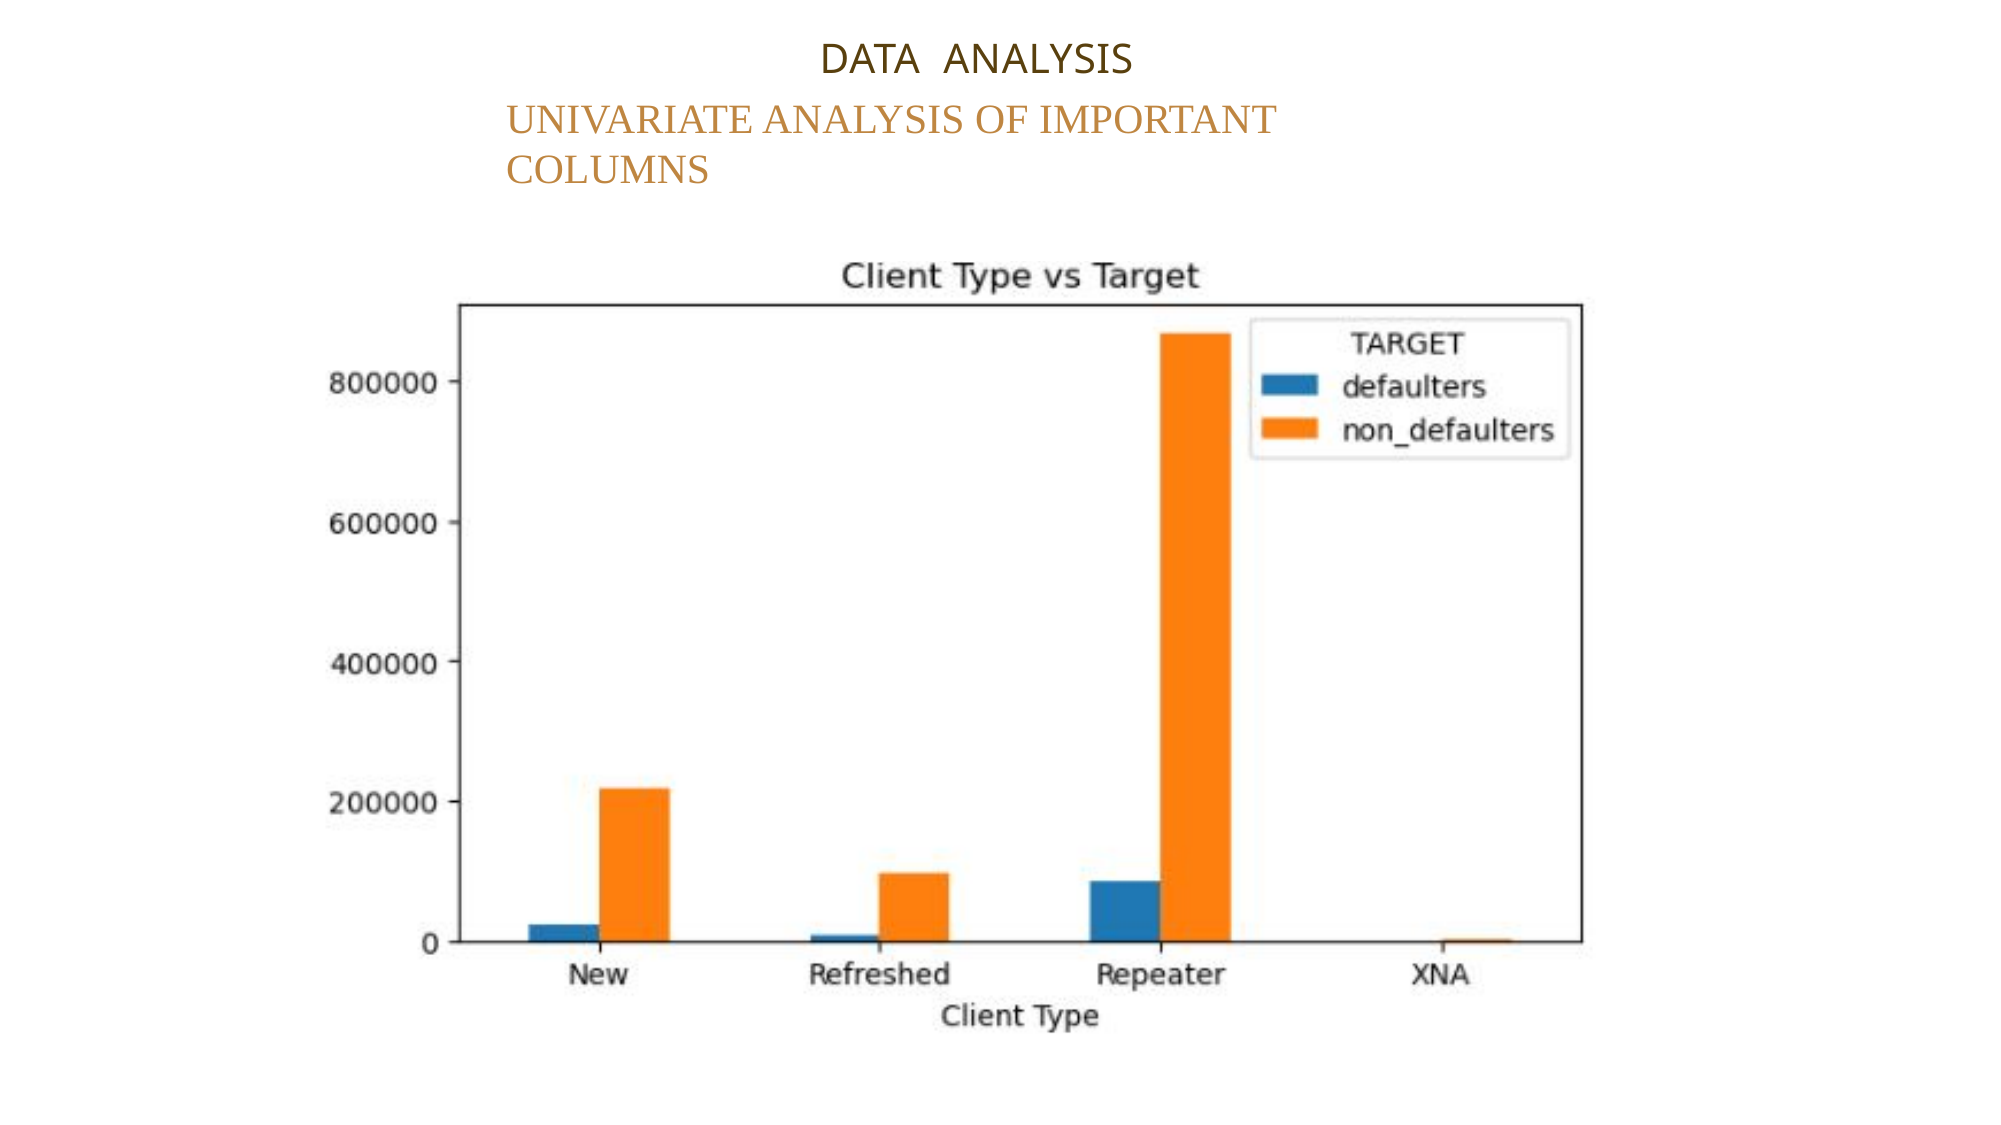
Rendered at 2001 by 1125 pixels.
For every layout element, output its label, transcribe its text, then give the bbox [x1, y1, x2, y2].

text_box UNIVARIATE ANALYSIS OF IMPORTANT COLUMNSNIVARIATE ANALYSIS OF SOME IMPORTANT COLUMNS [491, 84, 1701, 200]
title DATA ANALYSIS [380, 30, 1574, 140]
picture [308, 261, 1648, 1040]
